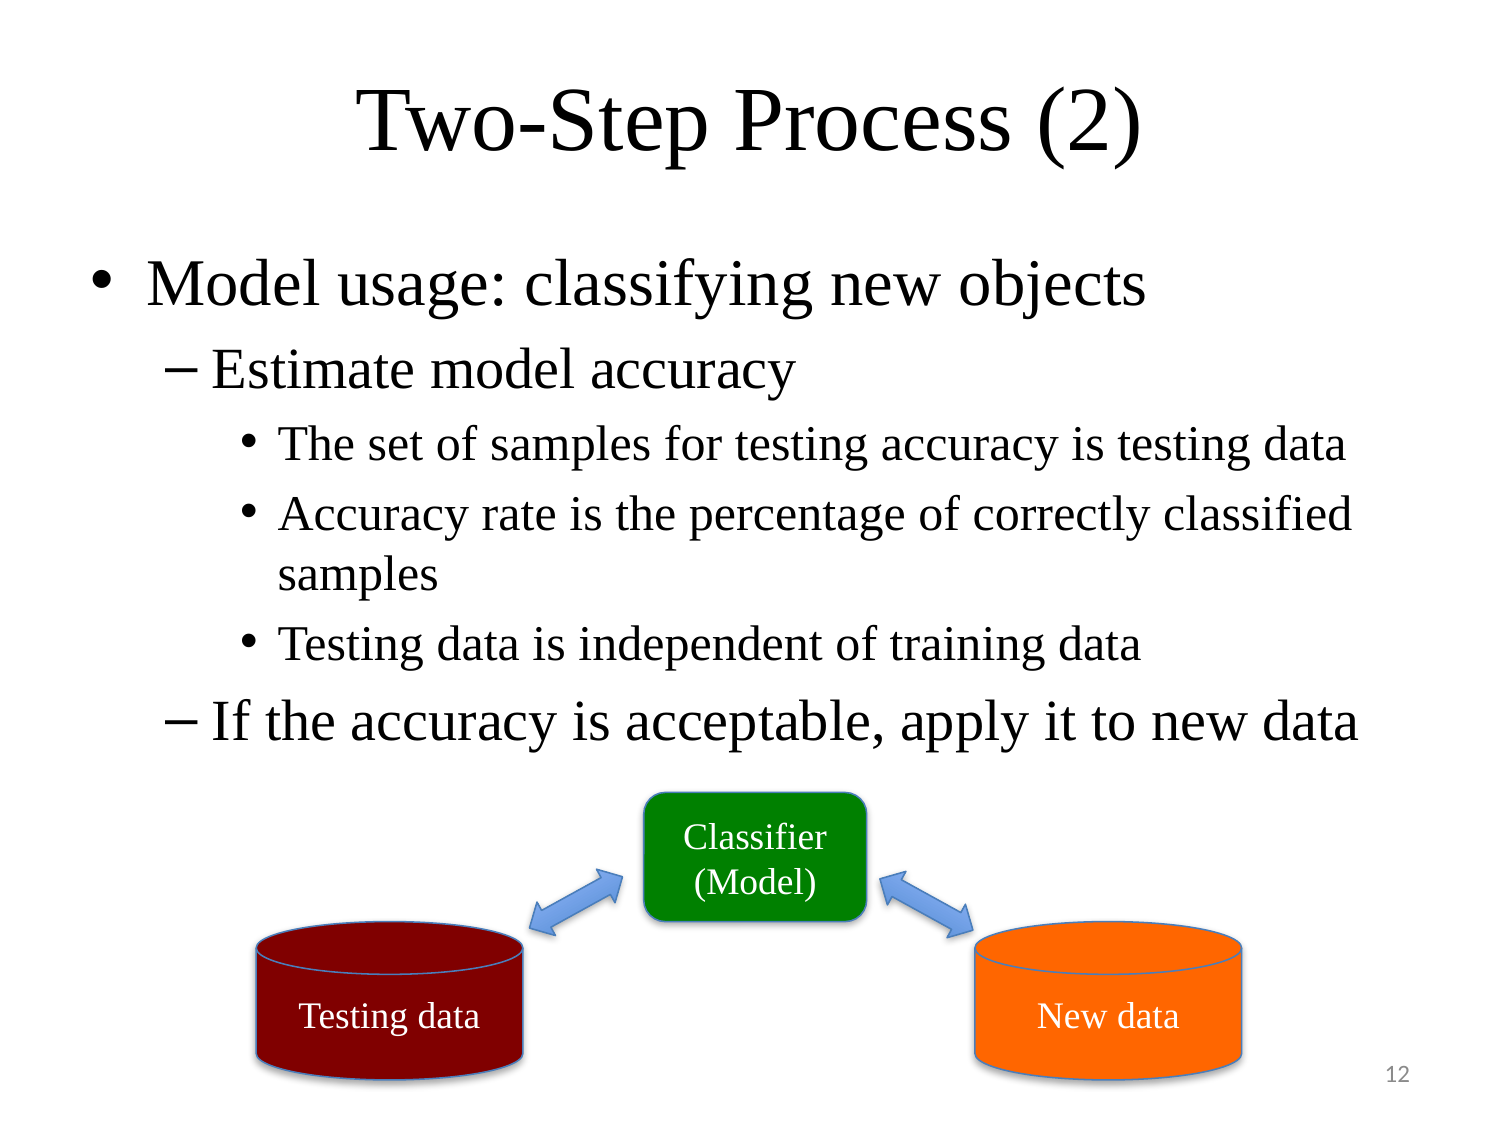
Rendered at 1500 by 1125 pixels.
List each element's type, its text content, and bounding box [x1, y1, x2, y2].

slide_number 12 [1074, 1042, 1425, 1103]
list Model usage: classifying new objects Estimate model accuracy The set of samples for testing accuracy is testing data Accuracy rate is the percentage of correctly classified samples Testing data is independent of training data If the accuracy is acceptable, apply it to new data [75, 231, 1425, 1005]
text_box Classifier (Model) [642, 791, 868, 923]
text_box New data [974, 920, 1243, 1081]
title Two-Step Process (2) [75, 20, 1425, 208]
text_box Testing data [255, 920, 524, 1081]
text_box [879, 870, 974, 939]
text_box [528, 868, 624, 937]
